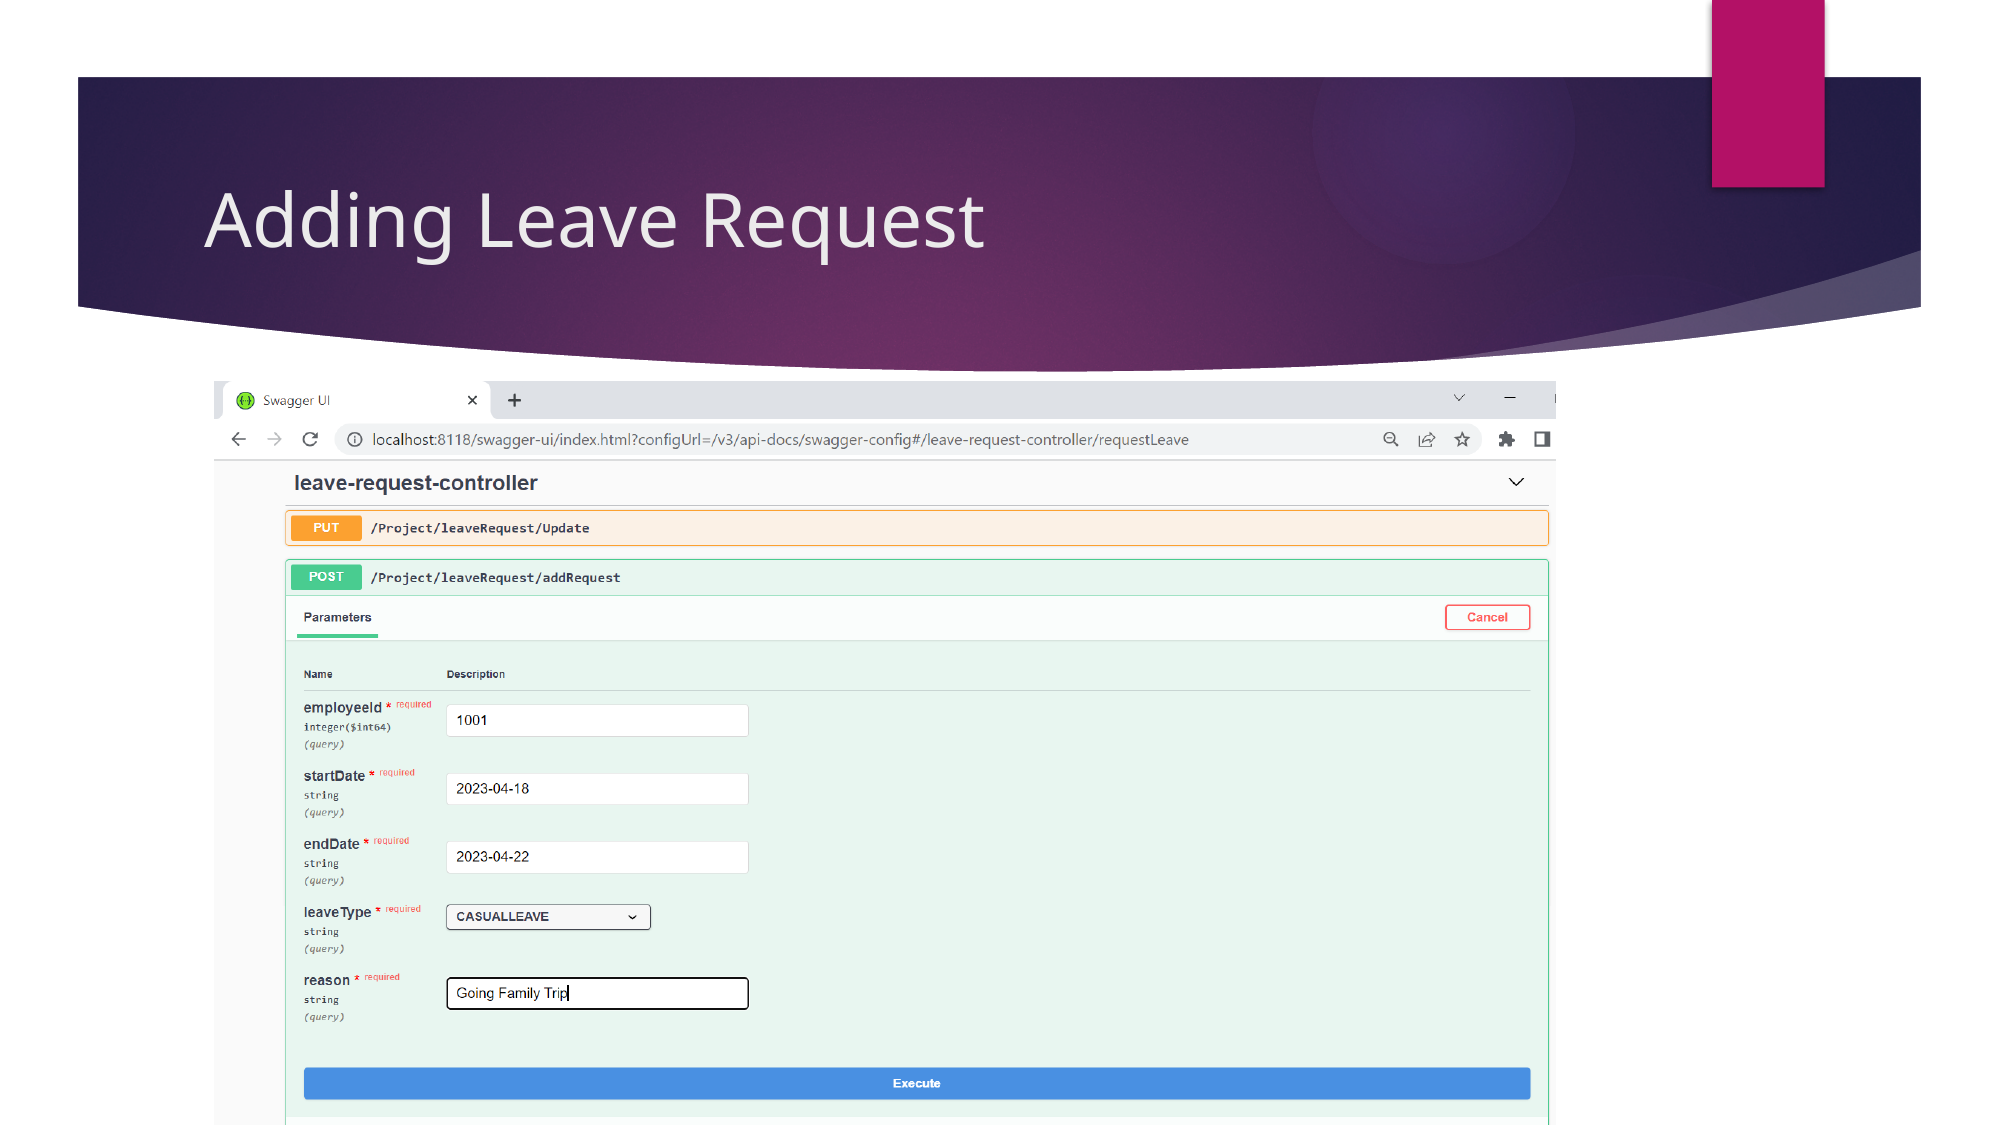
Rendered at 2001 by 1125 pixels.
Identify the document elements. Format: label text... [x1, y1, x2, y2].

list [214, 380, 1556, 1125]
title Adding Leave Request [189, 159, 1627, 276]
